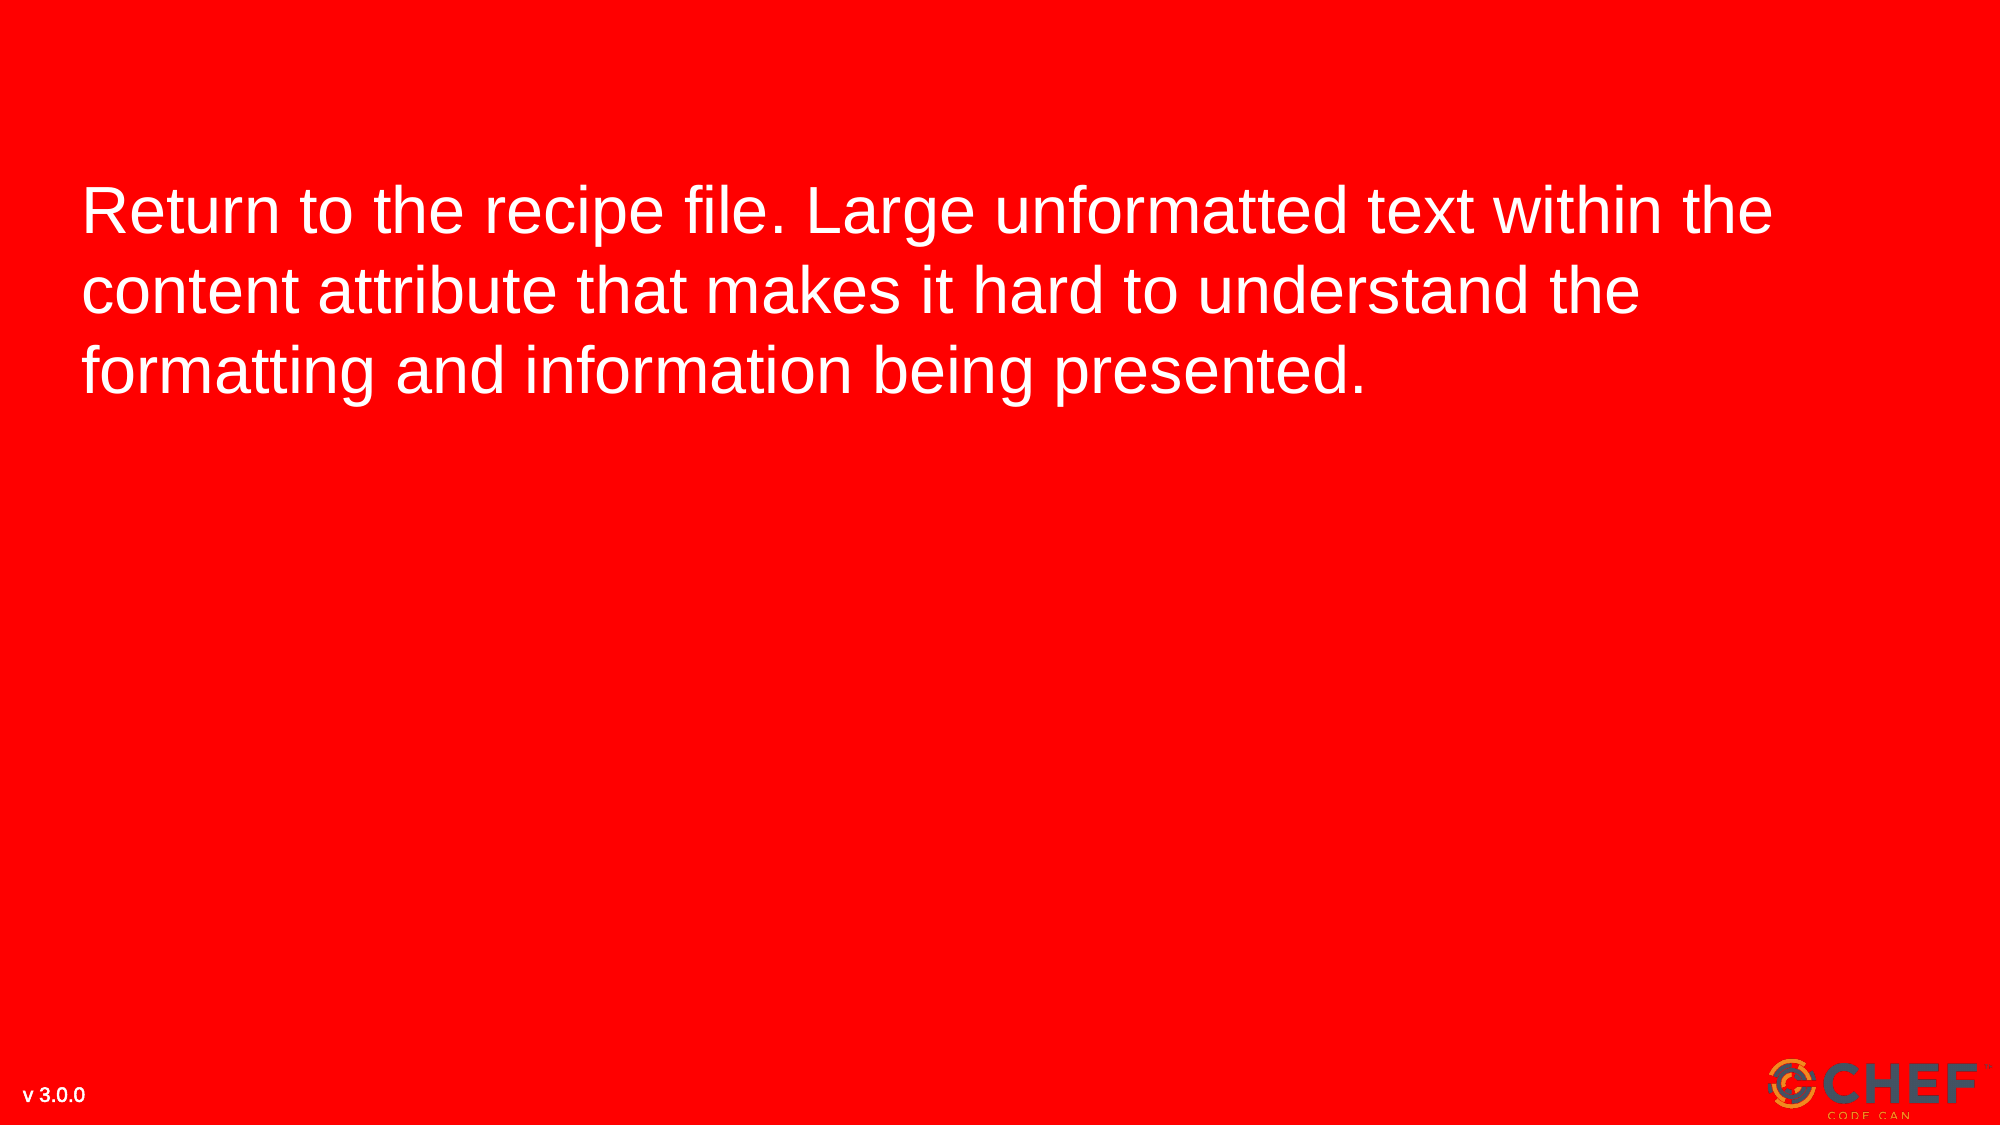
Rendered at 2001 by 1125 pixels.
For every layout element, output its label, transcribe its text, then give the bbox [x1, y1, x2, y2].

list Return to the recipe file. Large unformatted text within the content attribute that makes it hard to understand the formatting and information being presented. [81, 166, 1913, 1018]
